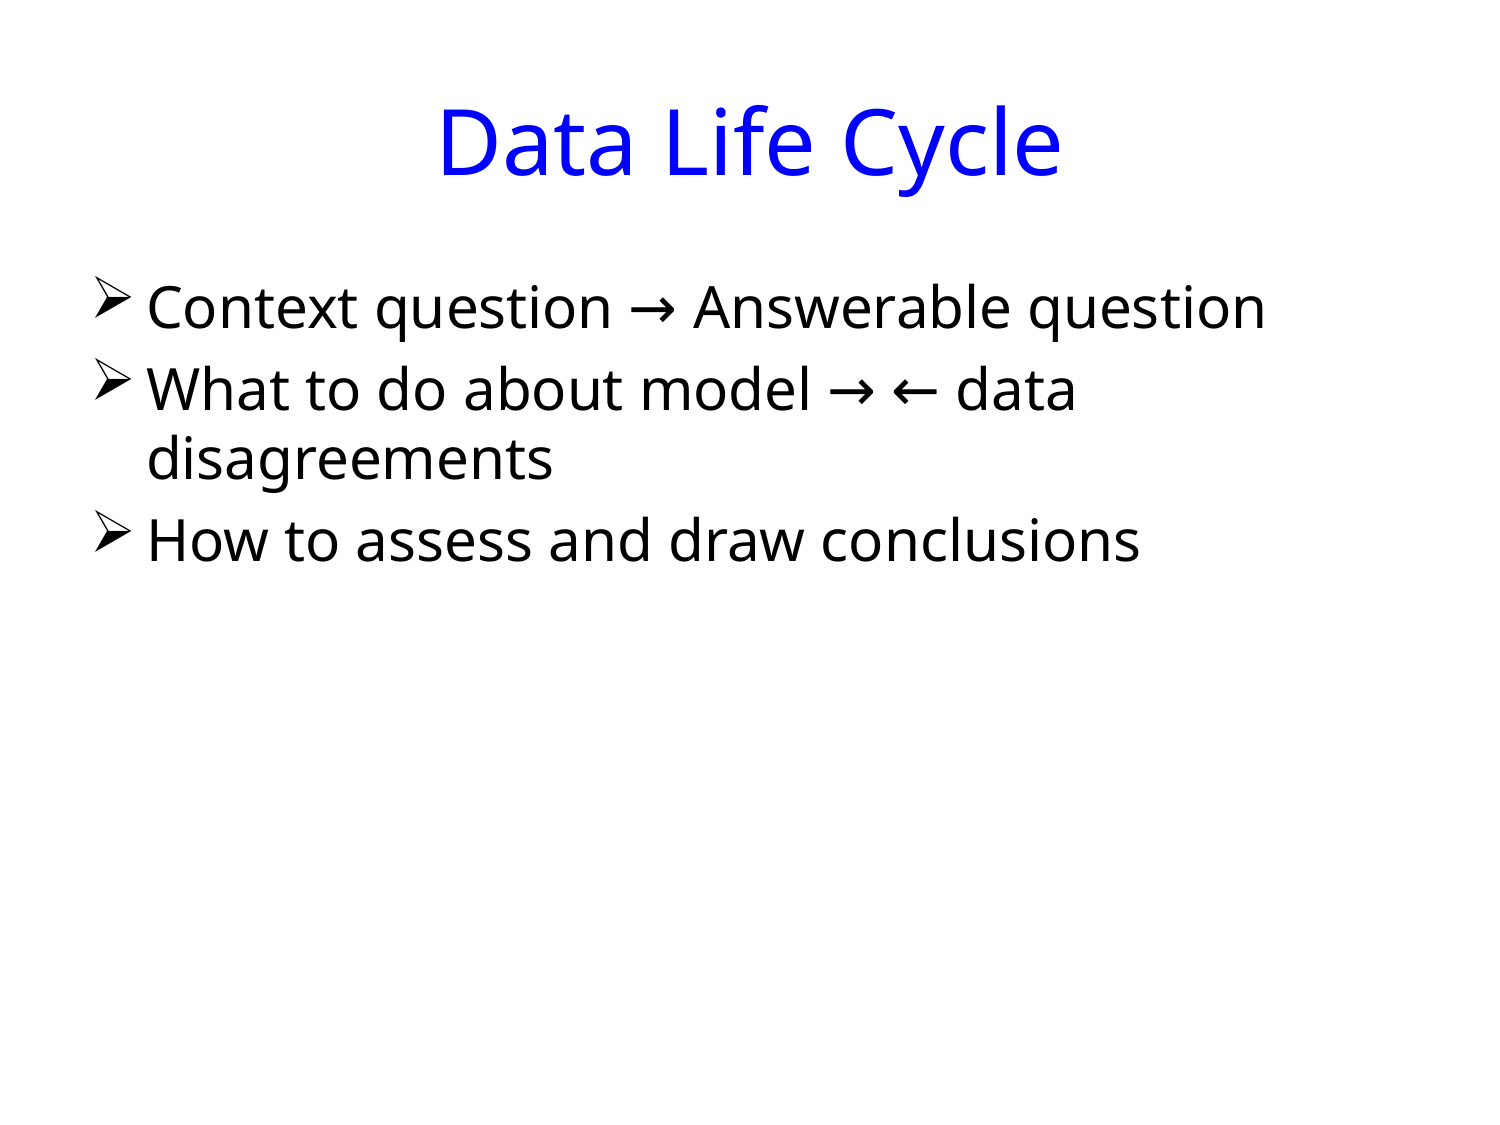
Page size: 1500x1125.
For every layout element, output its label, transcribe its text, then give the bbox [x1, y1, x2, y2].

list Context question → Answerable question What to do about model → ← data disagreements How to assess and draw conclusions [75, 262, 1425, 1005]
title Data Life Cycle [75, 45, 1425, 233]
